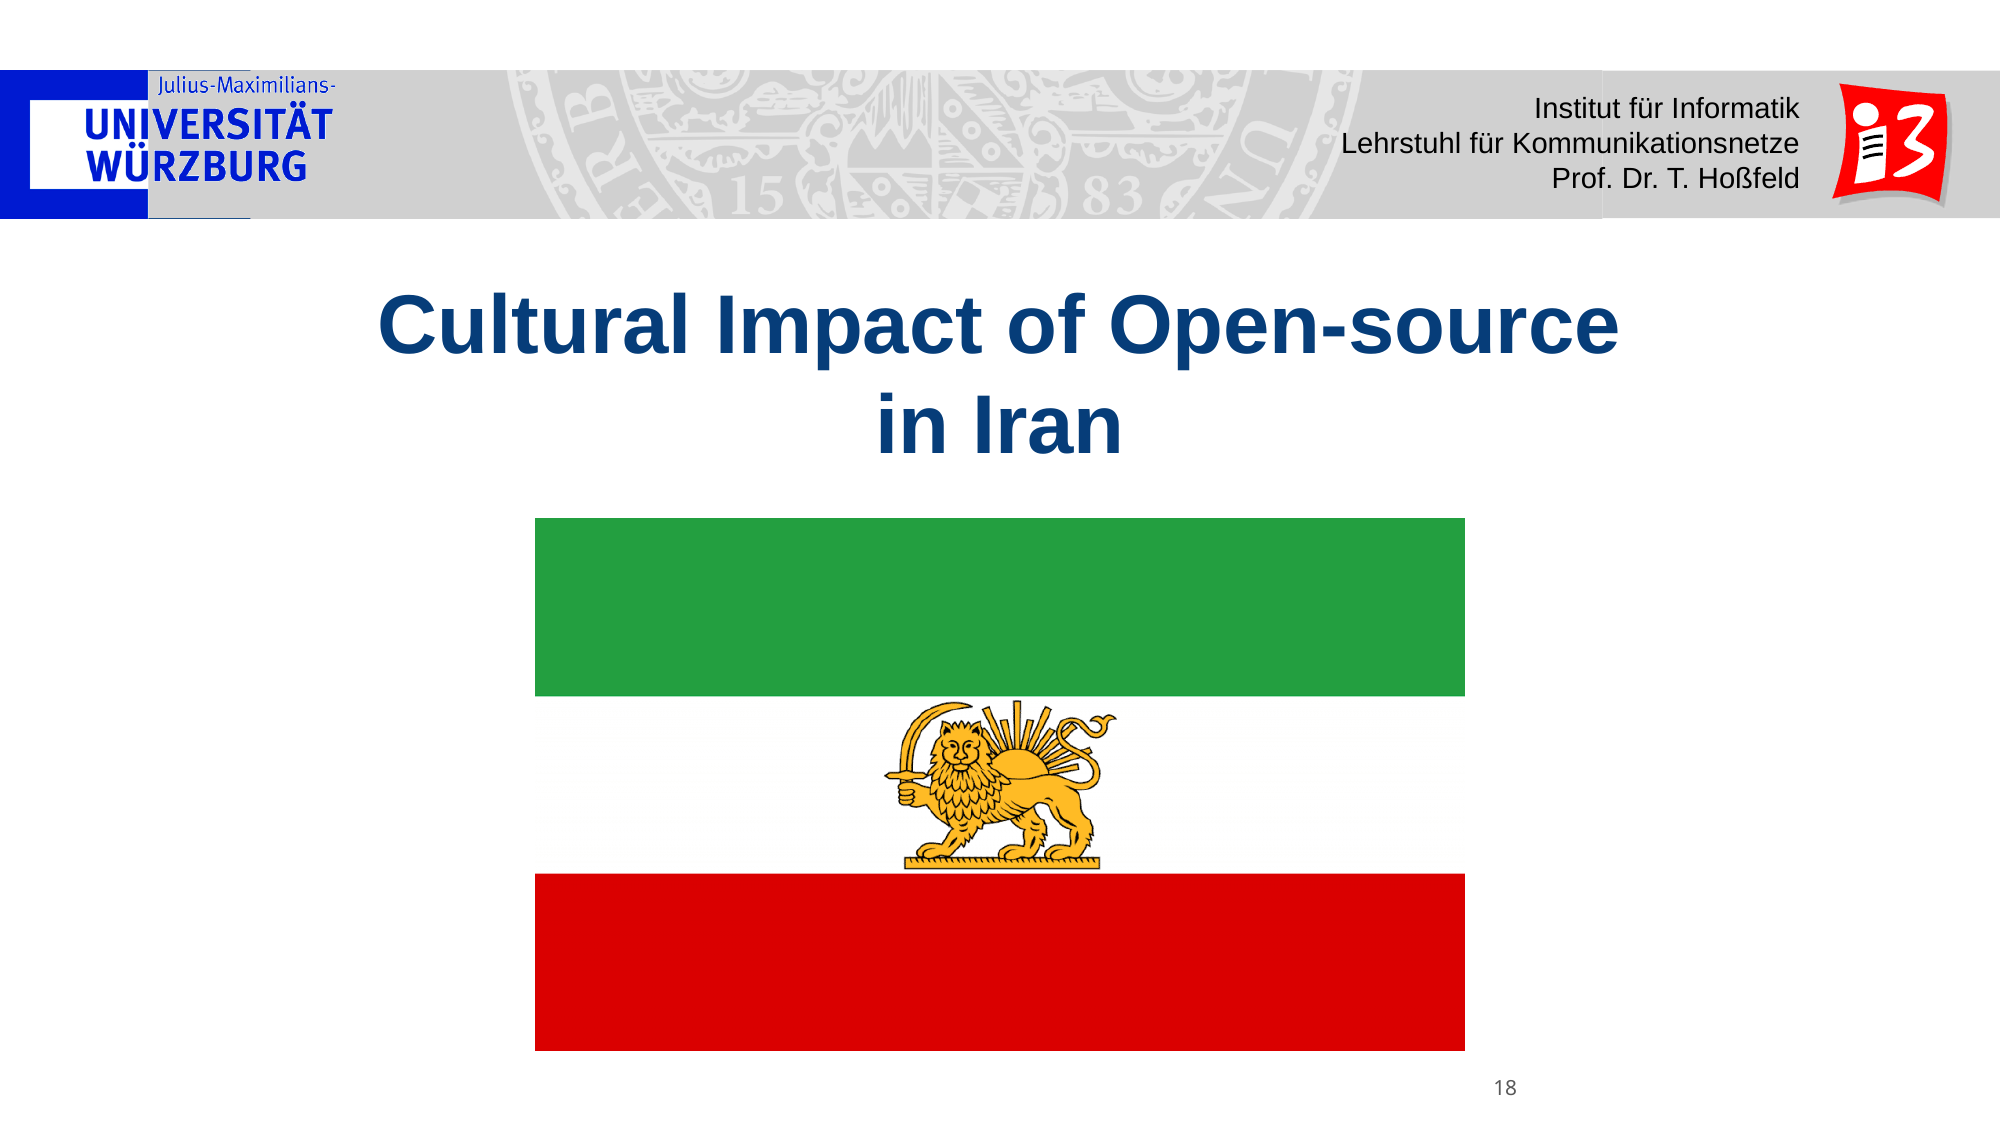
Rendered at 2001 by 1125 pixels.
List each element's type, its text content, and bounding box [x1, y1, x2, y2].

picture [469, 70, 1603, 219]
title Cultural Impact of Open-source in Iran [79, 219, 1920, 521]
picture [0, 70, 335, 219]
picture [535, 518, 1465, 1051]
slide_number 18 [1460, 1070, 1550, 1108]
